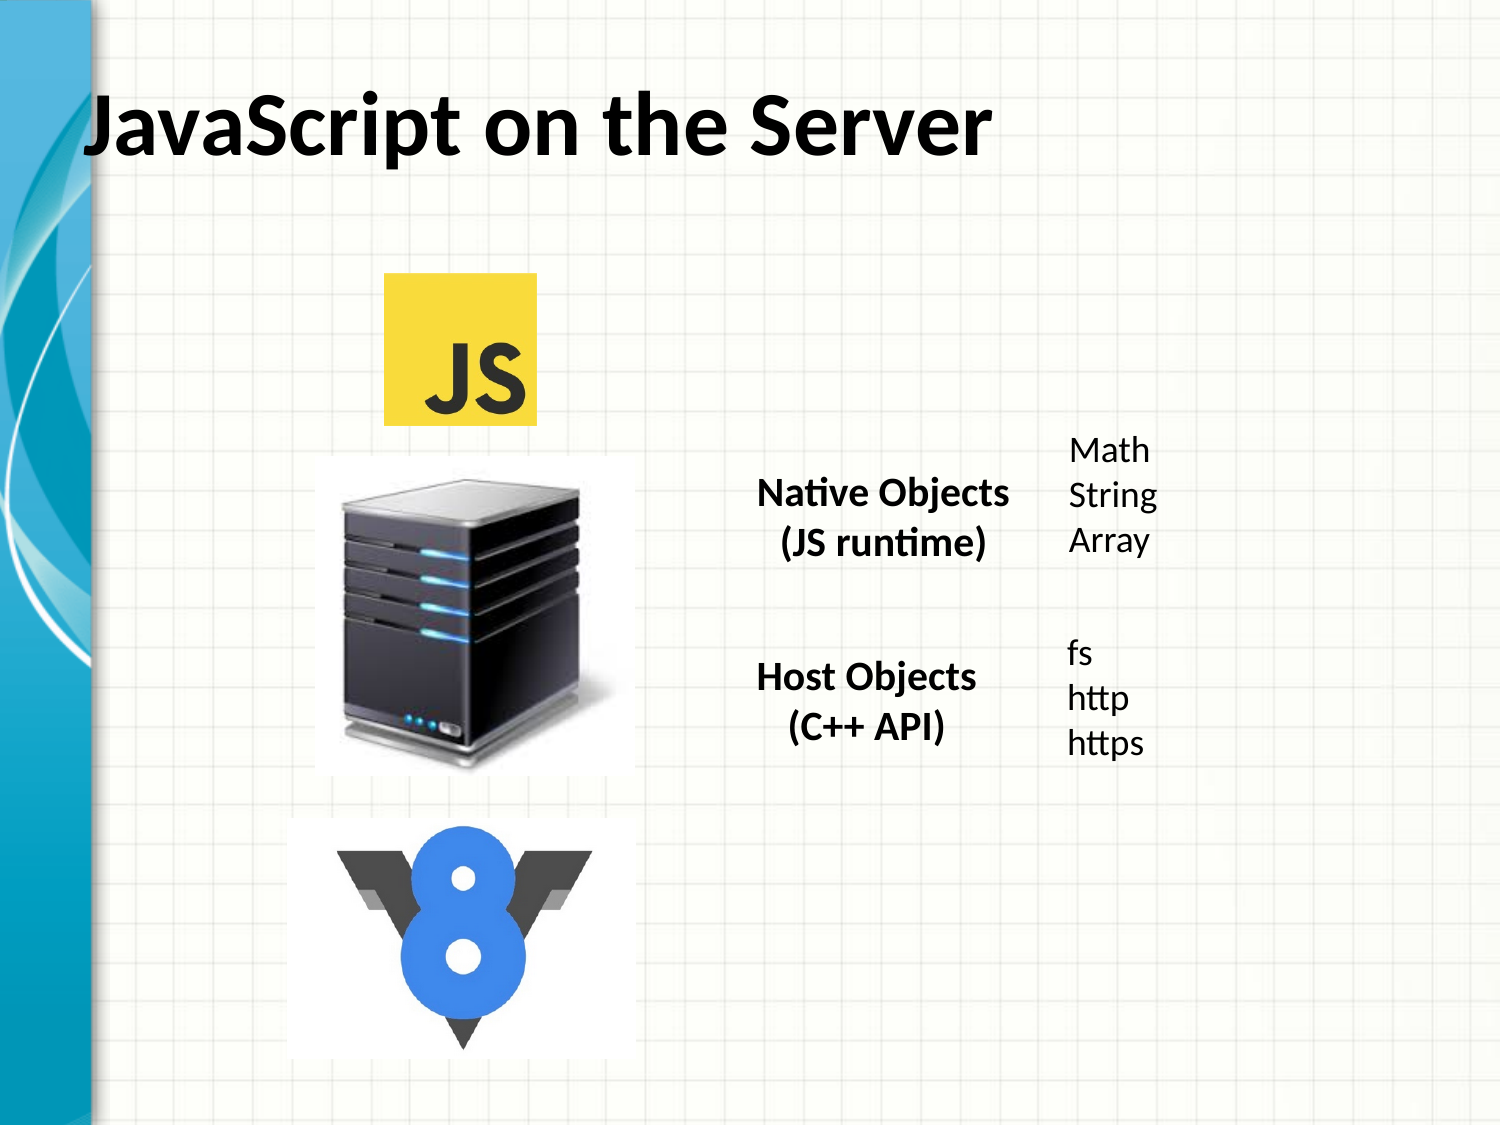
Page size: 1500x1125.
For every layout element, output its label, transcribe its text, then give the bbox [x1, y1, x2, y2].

text_box Host Objects (C++ API) [741, 641, 992, 757]
picture [0, 0, 1500, 1125]
text_box Native Objects (JS runtime) [742, 456, 1026, 572]
text_box Math String Array [1054, 417, 1173, 568]
text_box fs http https [1052, 575, 1160, 771]
title JavaScript on the Server [68, 24, 1419, 213]
